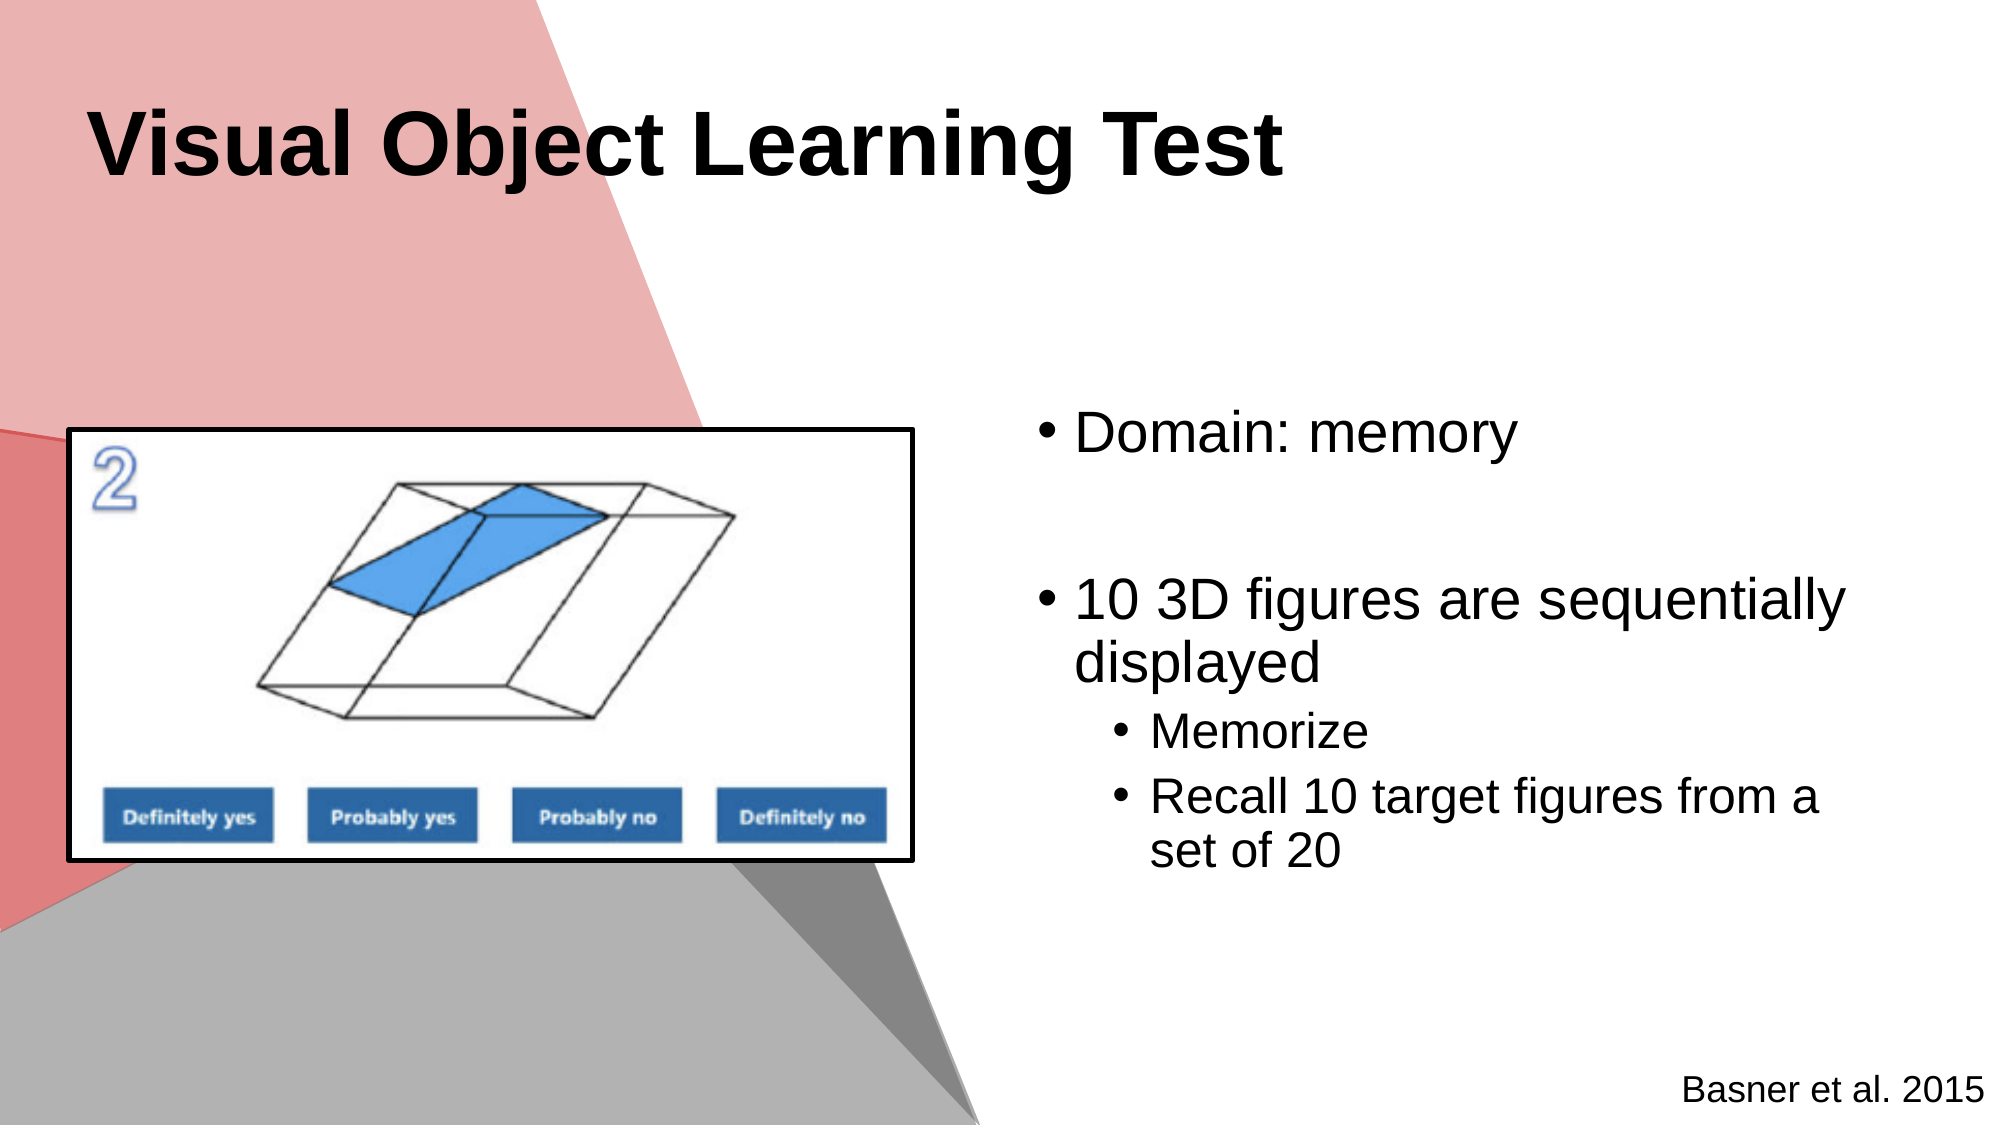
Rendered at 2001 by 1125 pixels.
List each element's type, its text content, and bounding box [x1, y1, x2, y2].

list Domain: memory 10 3D figures are sequentially displayed Memorize Recall 10 target figures from a set of 20 [1022, 394, 1897, 937]
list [71, 431, 911, 858]
text_box Basner et al. 2015 [1546, 1057, 2000, 1118]
title Visual Object Learning Test [71, 59, 1863, 233]
